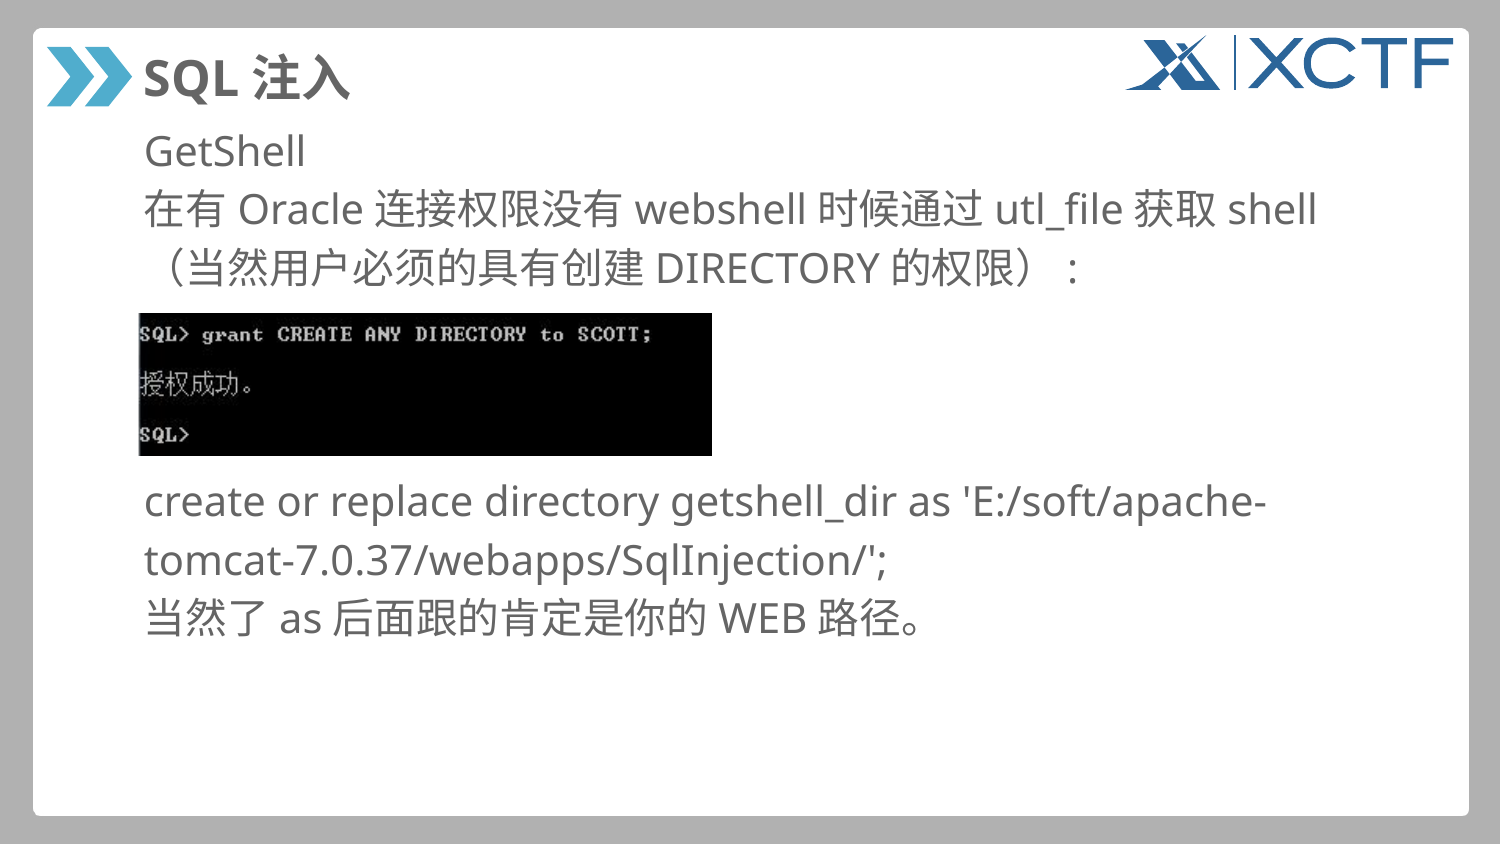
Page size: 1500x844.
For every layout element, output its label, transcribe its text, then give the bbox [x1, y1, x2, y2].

list GetShell 在有Oracle连接权限没有webshell时候通过utl_file获取shell （当然用户必须的具有创建DIRECTORY的权限）: create or replace directory getshell_dir as 'E:/soft/apache- tomcat-7.0.37/webapps/SqlInjection/'; 当然了as后面跟的肯定是你的WEB路径。 [128, 117, 1372, 762]
picture [0, 0, 1500, 844]
title SQL注入 [128, 35, 1125, 117]
